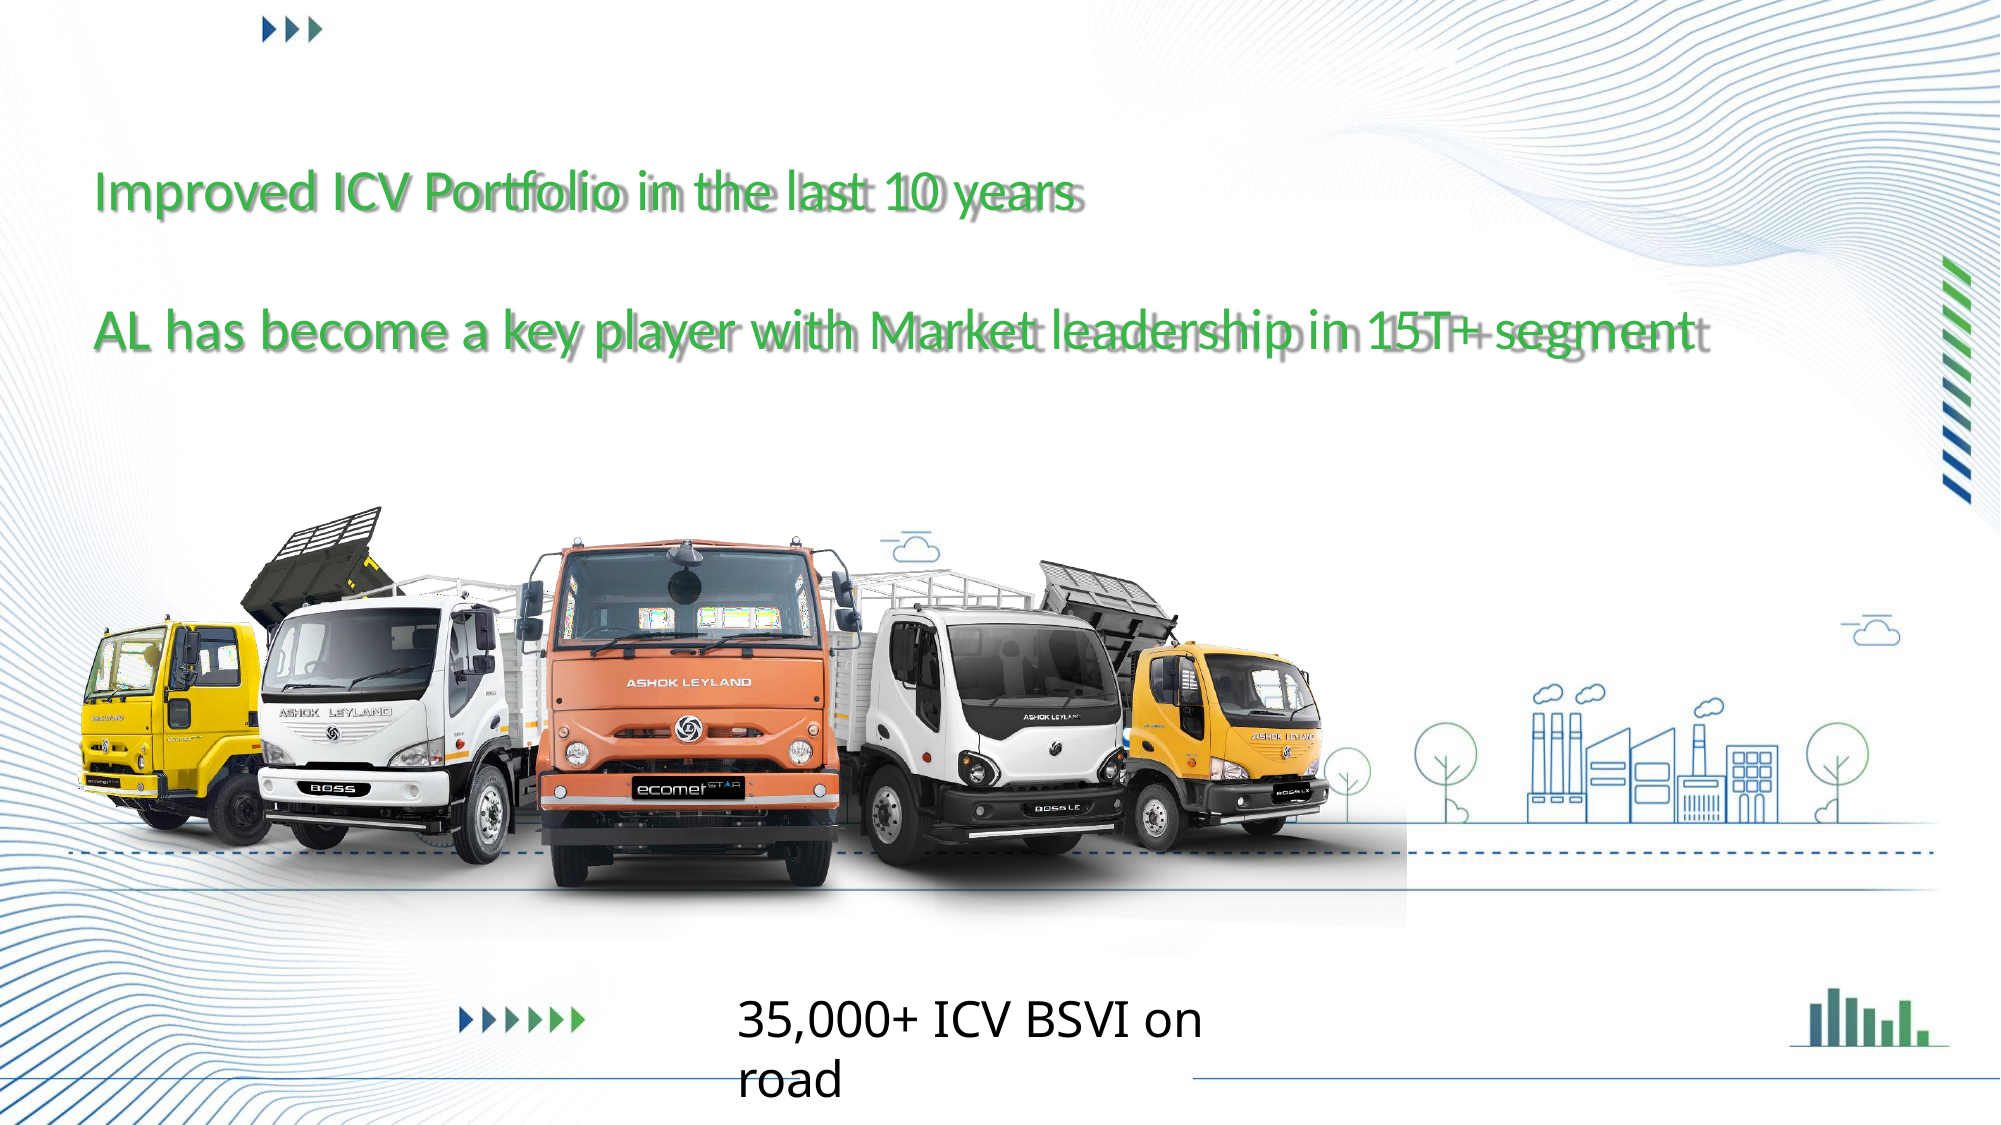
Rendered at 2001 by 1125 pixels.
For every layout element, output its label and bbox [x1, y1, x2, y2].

picture [0, 0, 2000, 1125]
text_box [1412, 276, 1804, 406]
text_box [55, 136, 1140, 231]
